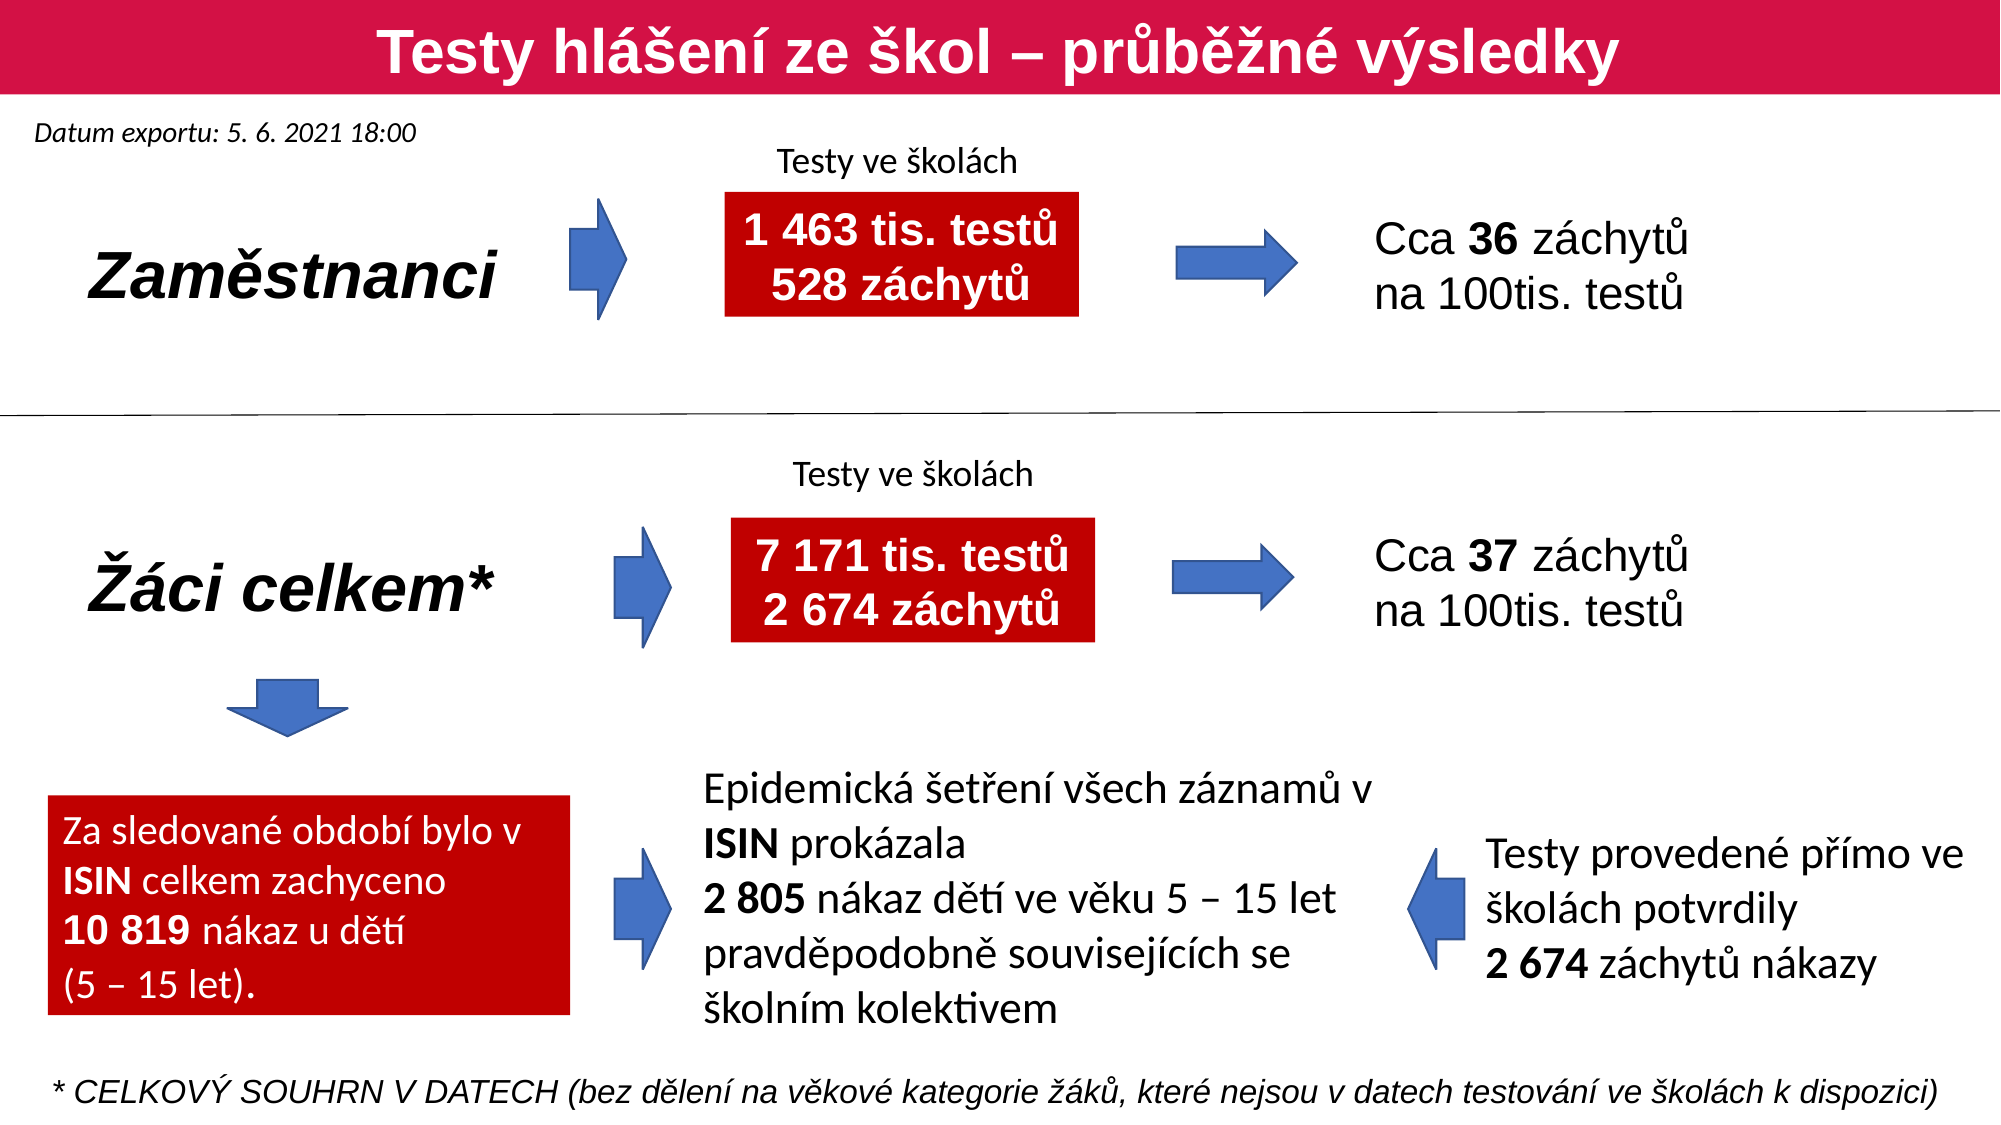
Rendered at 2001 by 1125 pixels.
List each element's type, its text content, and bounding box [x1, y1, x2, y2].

text_box Cca 36 záchytů na 100tis. testů [1359, 201, 1766, 326]
text_box Datum exportu: 5. 6. 2021 18:00 [19, 106, 432, 157]
text_box [1175, 228, 1299, 298]
text_box Cca 37 záchytů na 100tis. testů [1359, 518, 1766, 643]
text_box [1406, 847, 1466, 971]
text_box [226, 678, 349, 738]
text_box 1 463 tis. testů 528 záchytů [724, 191, 1079, 317]
text_box [1171, 542, 1295, 612]
title Testy hlášení ze škol – průběžné výsledky [27, 6, 1972, 101]
text_box 7 171 tis. testů 2 674 záchytů [730, 517, 1096, 643]
text_box Testy provedené přímo ve školách potvrdily 2 674 záchytů nákazy [1470, 815, 1998, 996]
text_box Testy ve školách [614, 441, 1221, 501]
text_box [613, 526, 673, 649]
text_box Zaměstnanci [74, 224, 529, 320]
text_box [613, 847, 673, 971]
text_box Testy ve školách [598, 128, 1205, 189]
text_box Epidemická šetření všech záznamů v ISIN prokázala 2 805 nákaz dětí ve věku 5 – 15 let pravděpodobně souvisejících se školním kolektivem [688, 750, 1399, 1040]
text_box Žáci celkem* [74, 537, 529, 632]
text_box Za sledované období bylo v ISIN celkem zachyceno 10 819 nákaz u dětí (5 – 15 let). [47, 795, 571, 1016]
text_box * CELKOVÝ SOUHRN V DATECH (bez dělení na věkové kategorie žáků, které nejsou v datech testování ve školách k dispozici) [36, 1062, 2000, 1118]
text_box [0, 410, 2000, 416]
text_box [569, 198, 628, 321]
